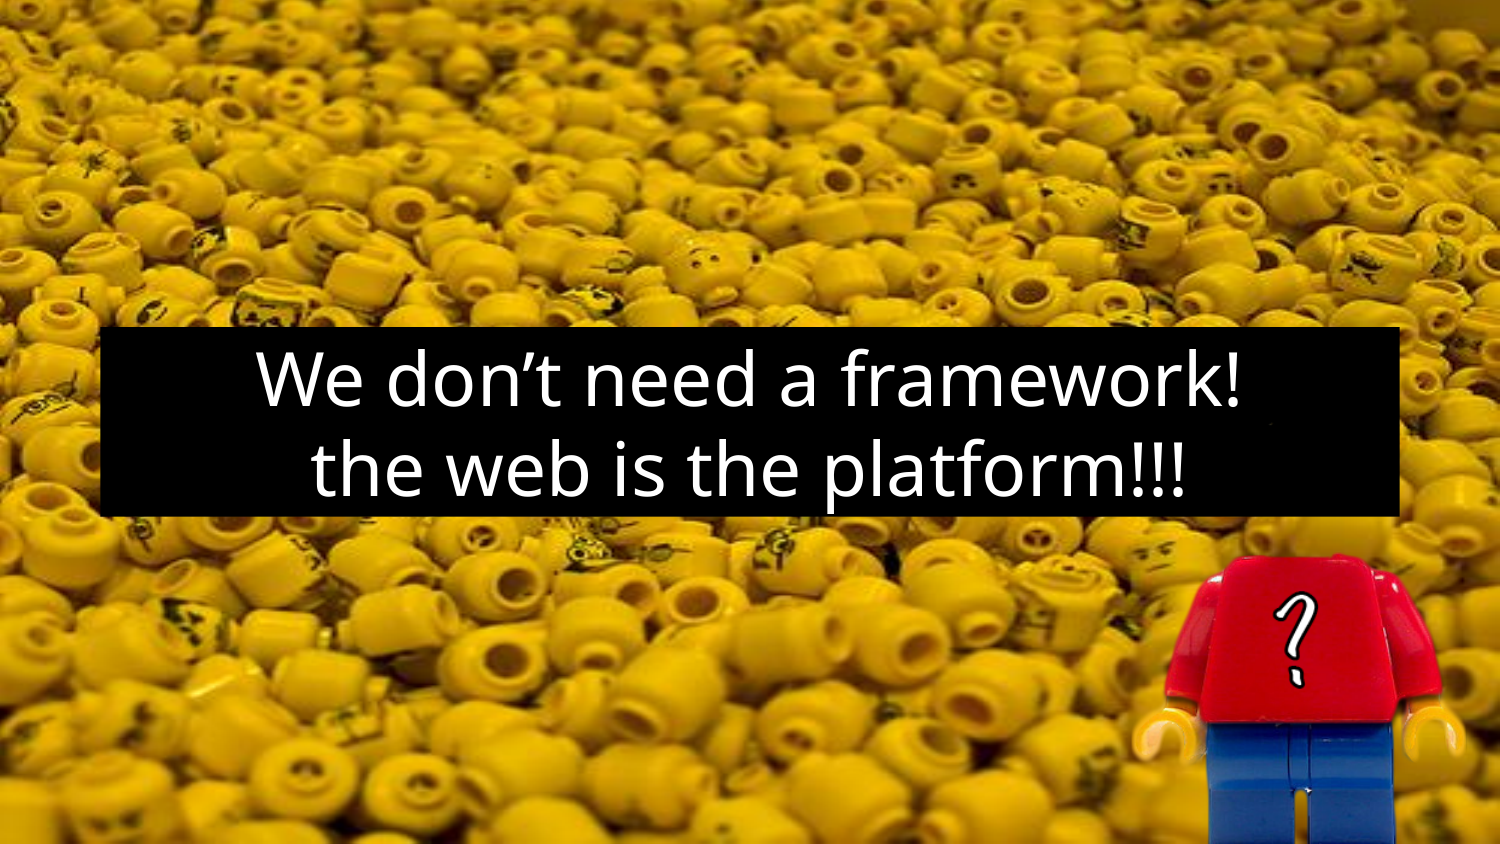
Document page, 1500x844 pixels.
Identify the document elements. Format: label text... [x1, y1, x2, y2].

picture [0, 0, 1500, 844]
title We don’t need a framework! the web is the platform!!! [100, 327, 1400, 517]
